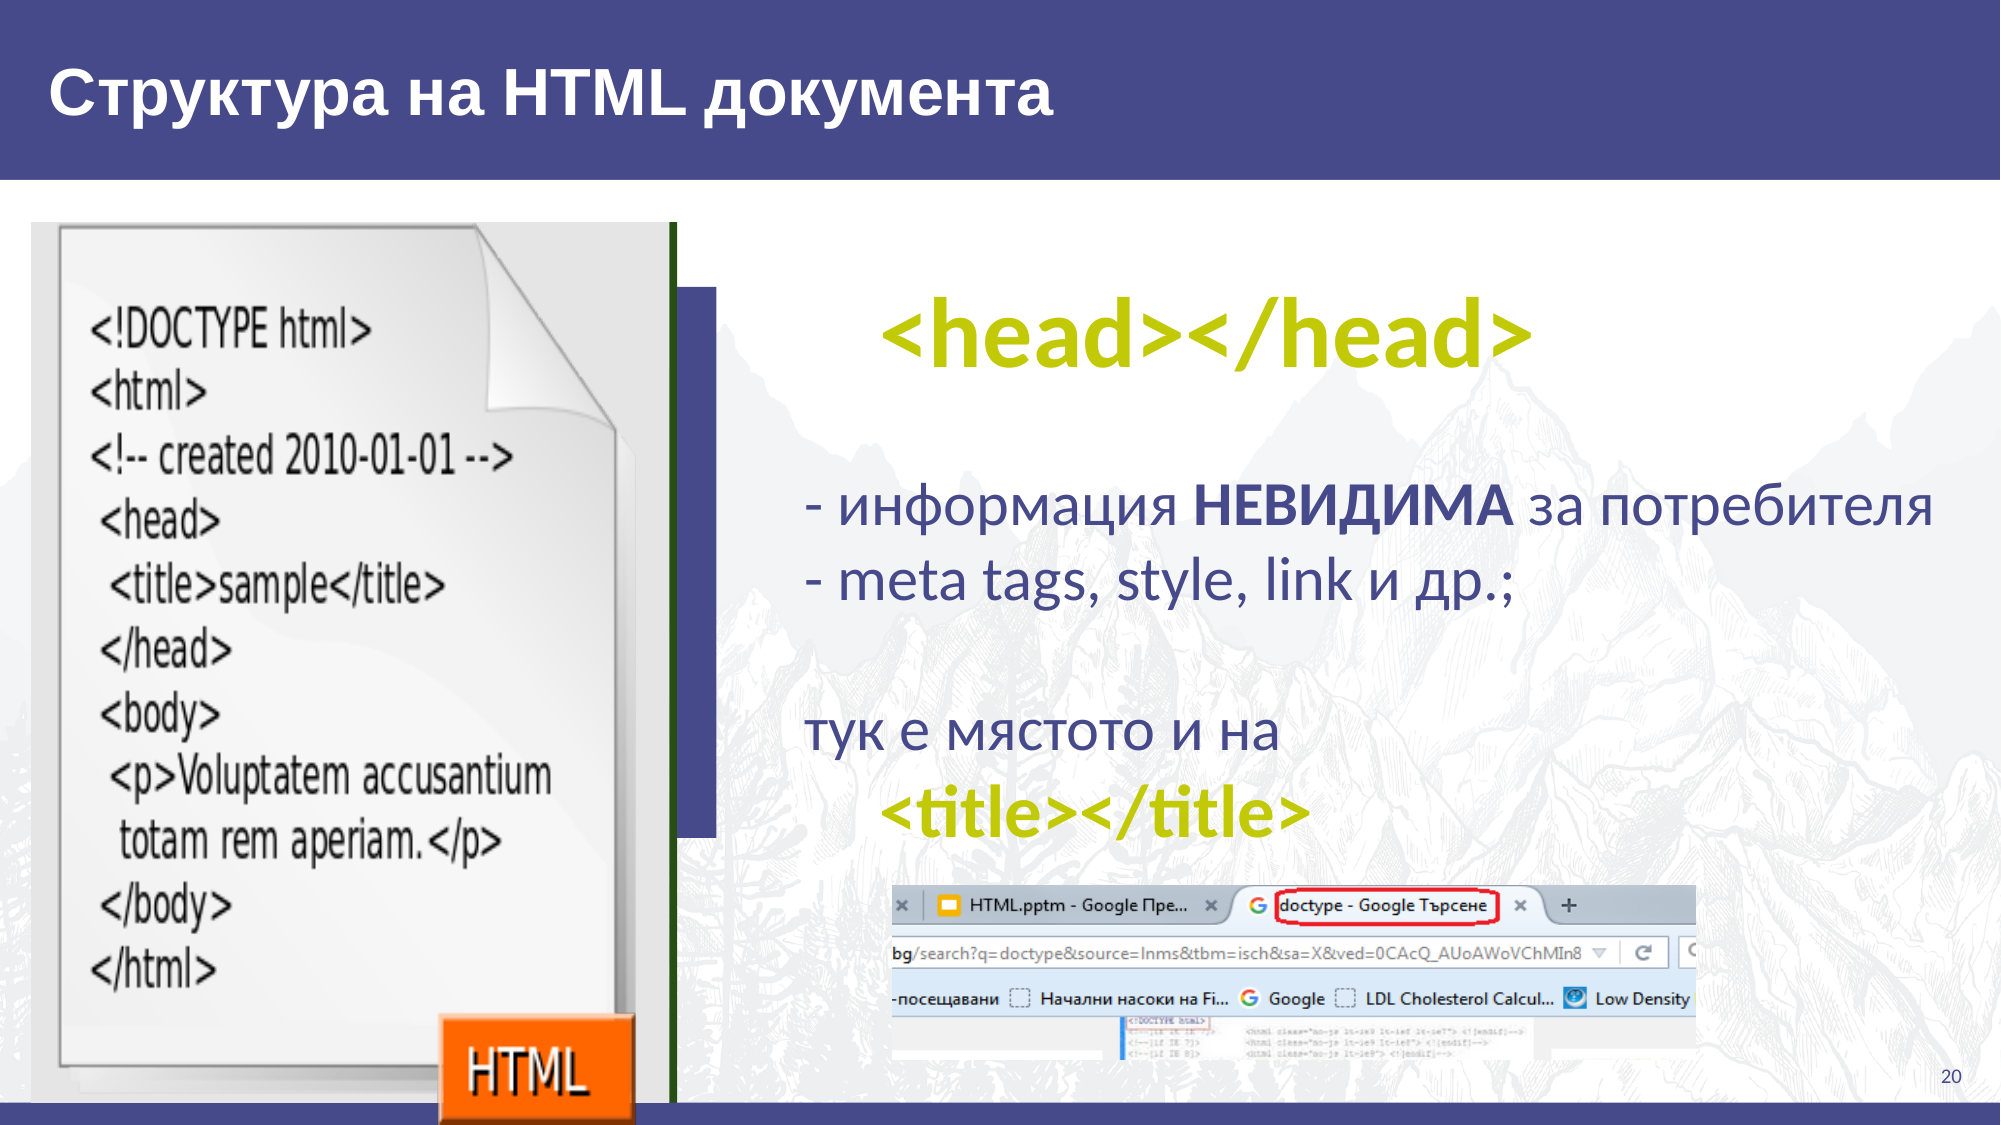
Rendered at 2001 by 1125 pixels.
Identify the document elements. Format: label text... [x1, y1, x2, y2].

picture [30, 221, 670, 1125]
list <head></head> - информация НЕВИДИМА за потребителя - meta tags, style, link и др.; тук е мястото и на <title></title> [786, 222, 1968, 1047]
title Структура на HTML документа [31, 16, 1591, 162]
picture [891, 885, 1696, 1061]
slide_number 20 [1897, 1049, 1968, 1101]
